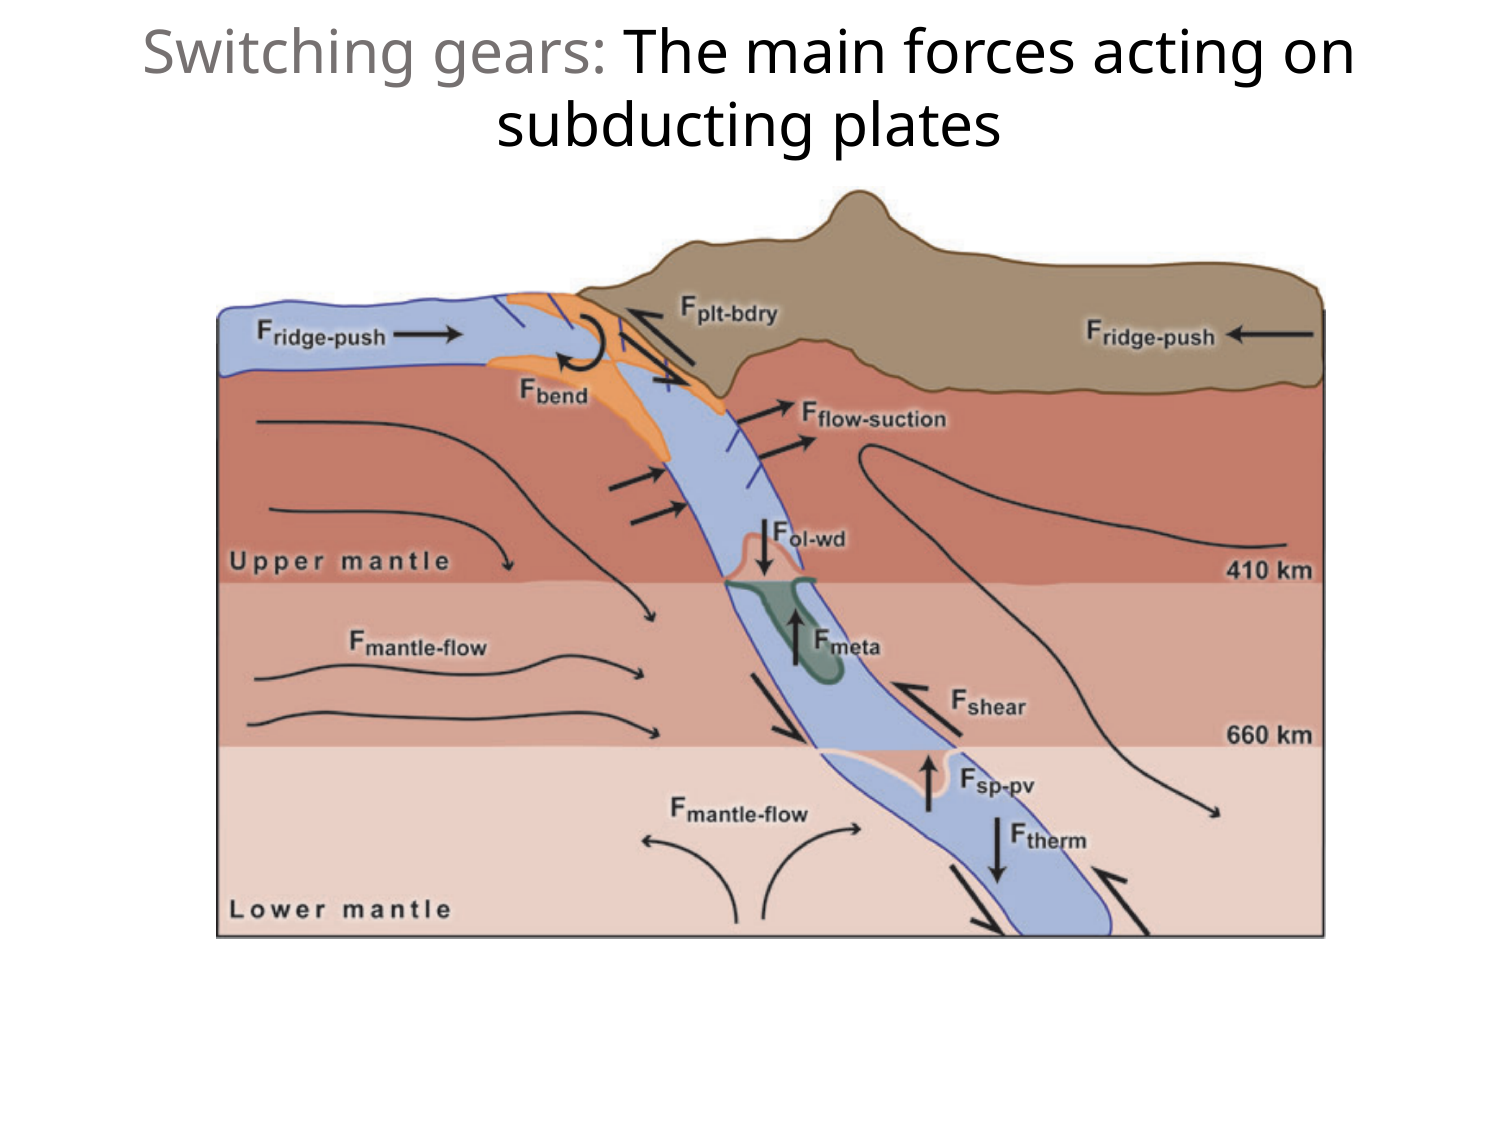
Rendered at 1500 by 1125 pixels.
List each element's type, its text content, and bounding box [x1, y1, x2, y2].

text_box Switching gears: The main forces acting on subducting plates [0, 5, 1500, 166]
picture [156, 146, 1340, 959]
